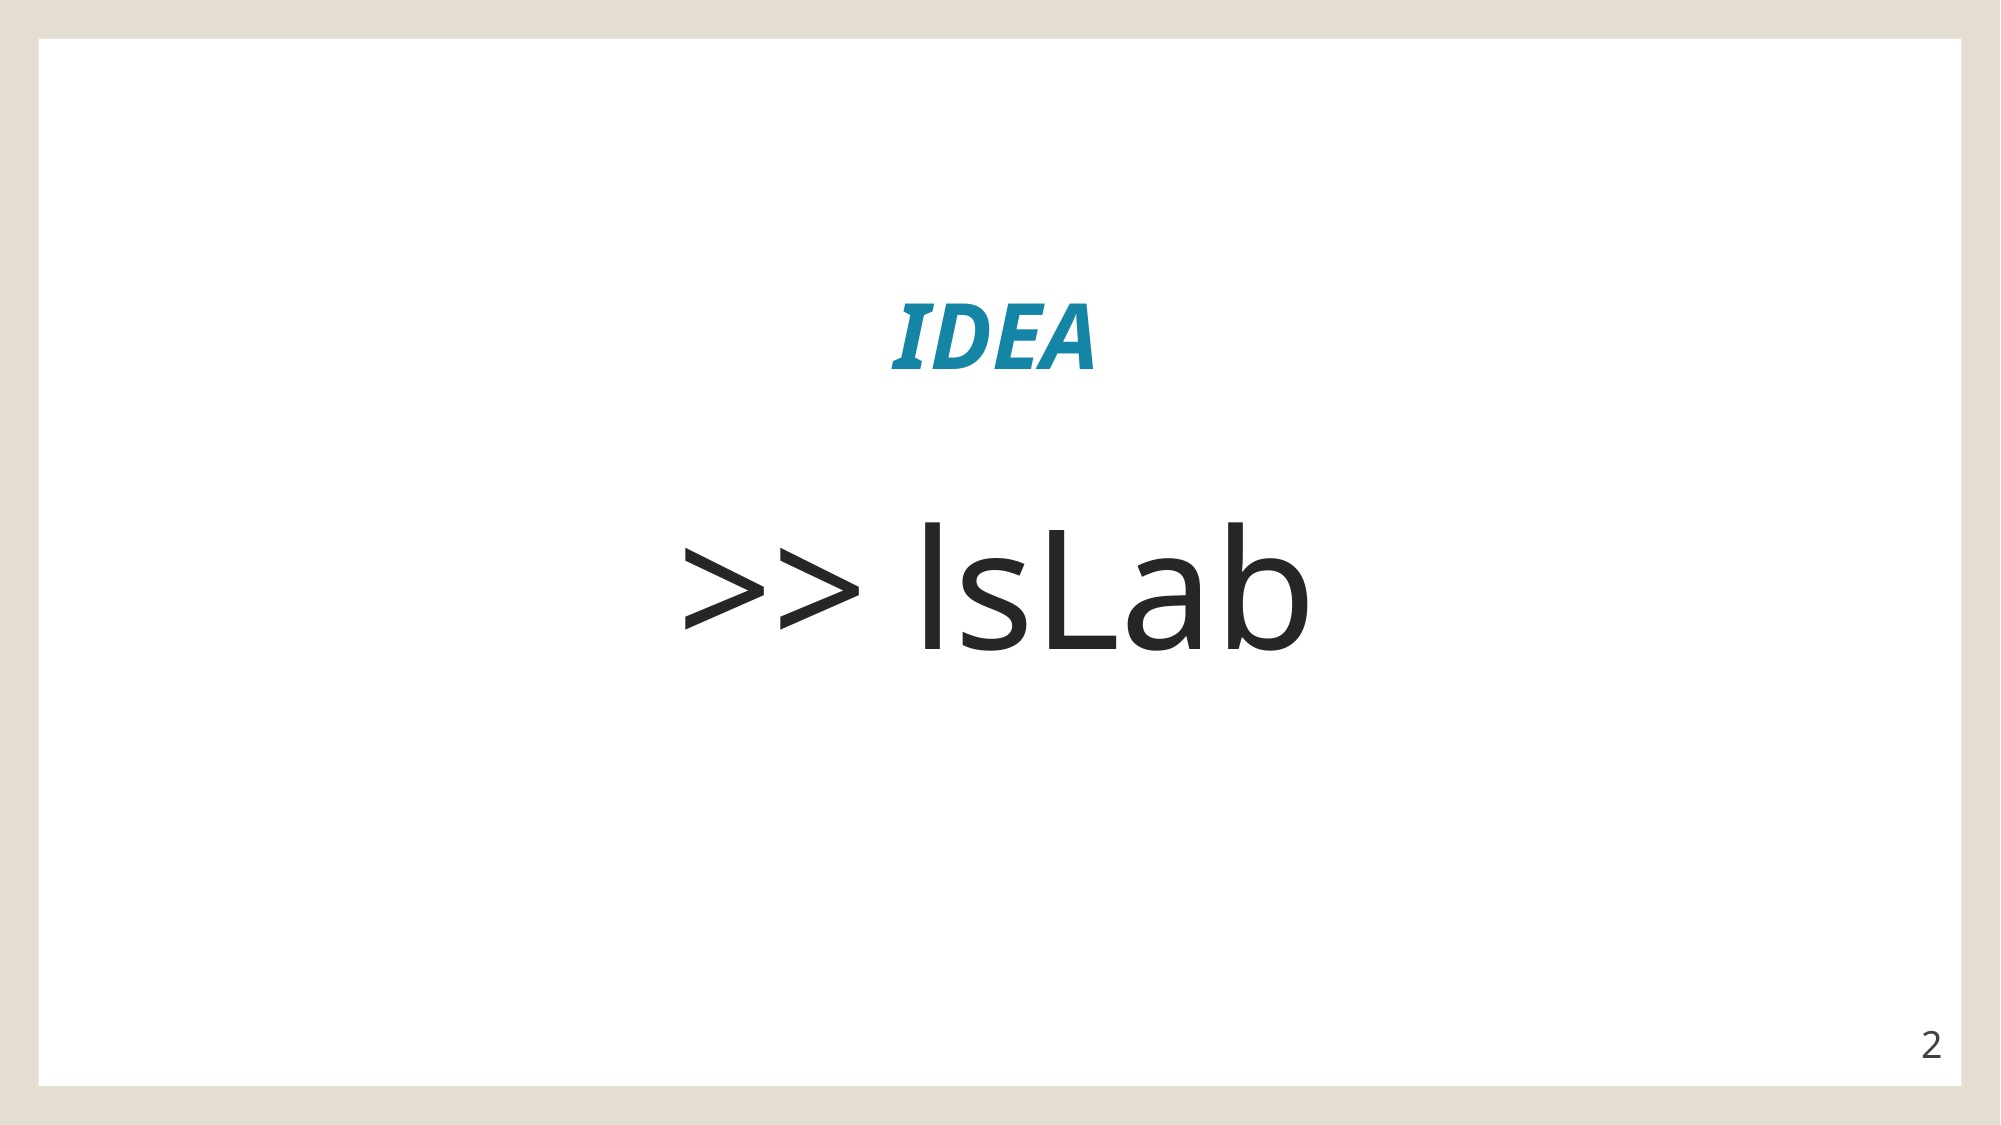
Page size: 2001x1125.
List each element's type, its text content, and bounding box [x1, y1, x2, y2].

text_box IDEA [880, 270, 1115, 396]
slide_number 1 [1717, 1034, 1958, 1080]
title >> lsLab [172, 483, 1823, 709]
